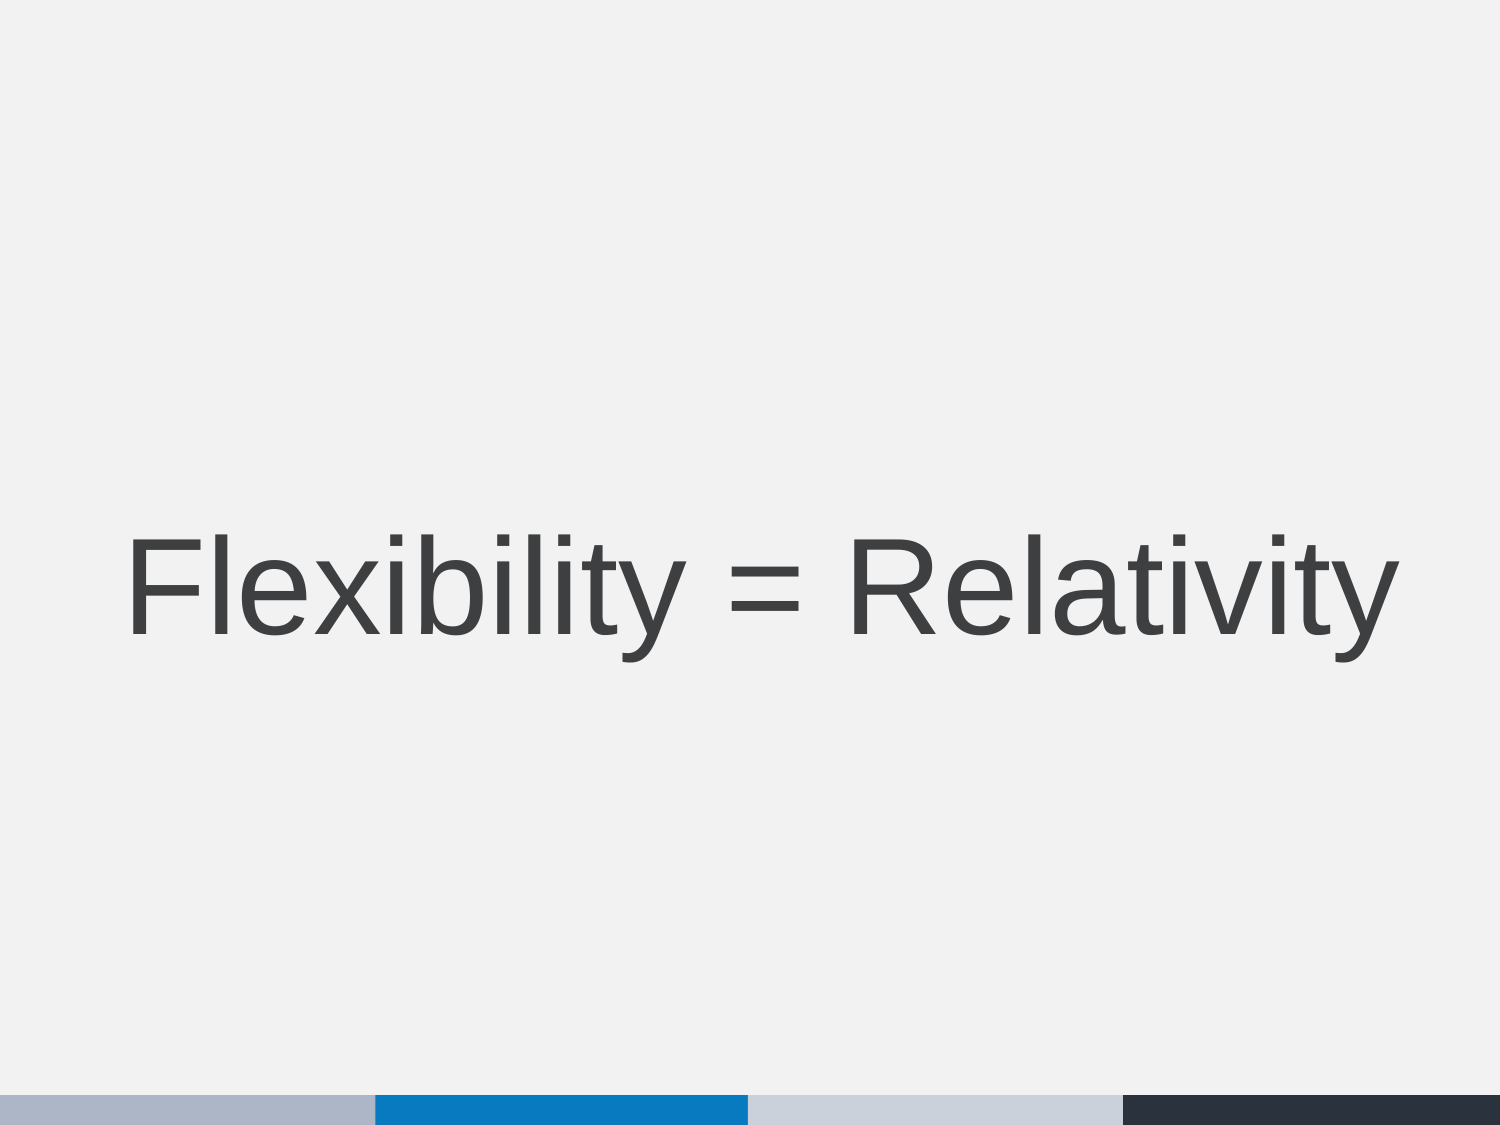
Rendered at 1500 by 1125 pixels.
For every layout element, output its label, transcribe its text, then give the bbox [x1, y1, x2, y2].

text_box Flexibility = Relativity [87, 489, 1438, 763]
